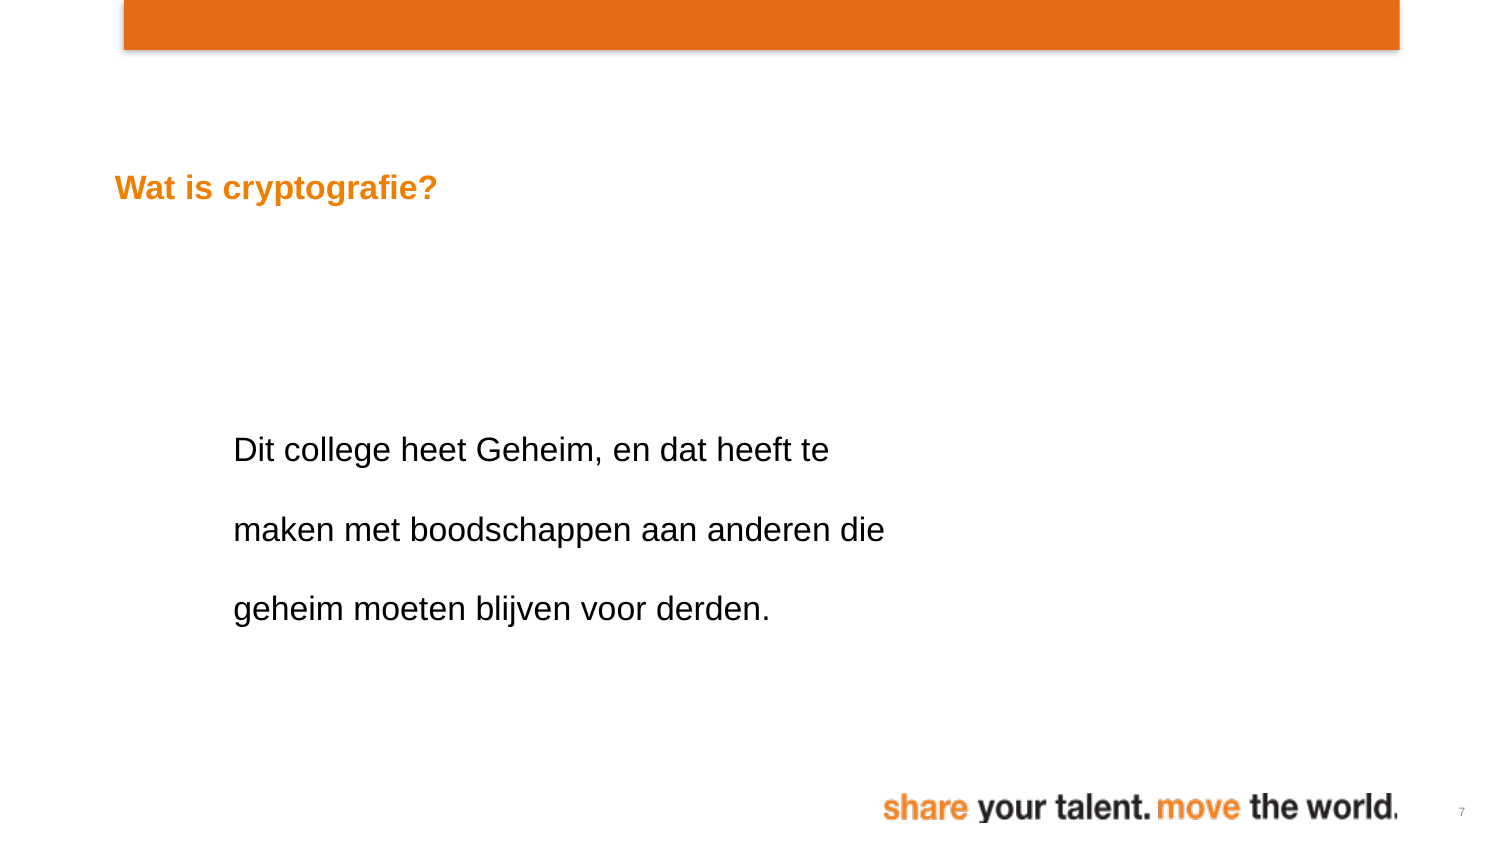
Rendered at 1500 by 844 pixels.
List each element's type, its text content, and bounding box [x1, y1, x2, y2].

text_box Wat is cryptografie? [100, 119, 1140, 214]
slide_number 7 [1411, 782, 1466, 827]
text_box Dit college heet Geheim, en dat heeft te maken met boodschappen aan anderen die geheim moeten blijven voor derden. [218, 380, 904, 635]
